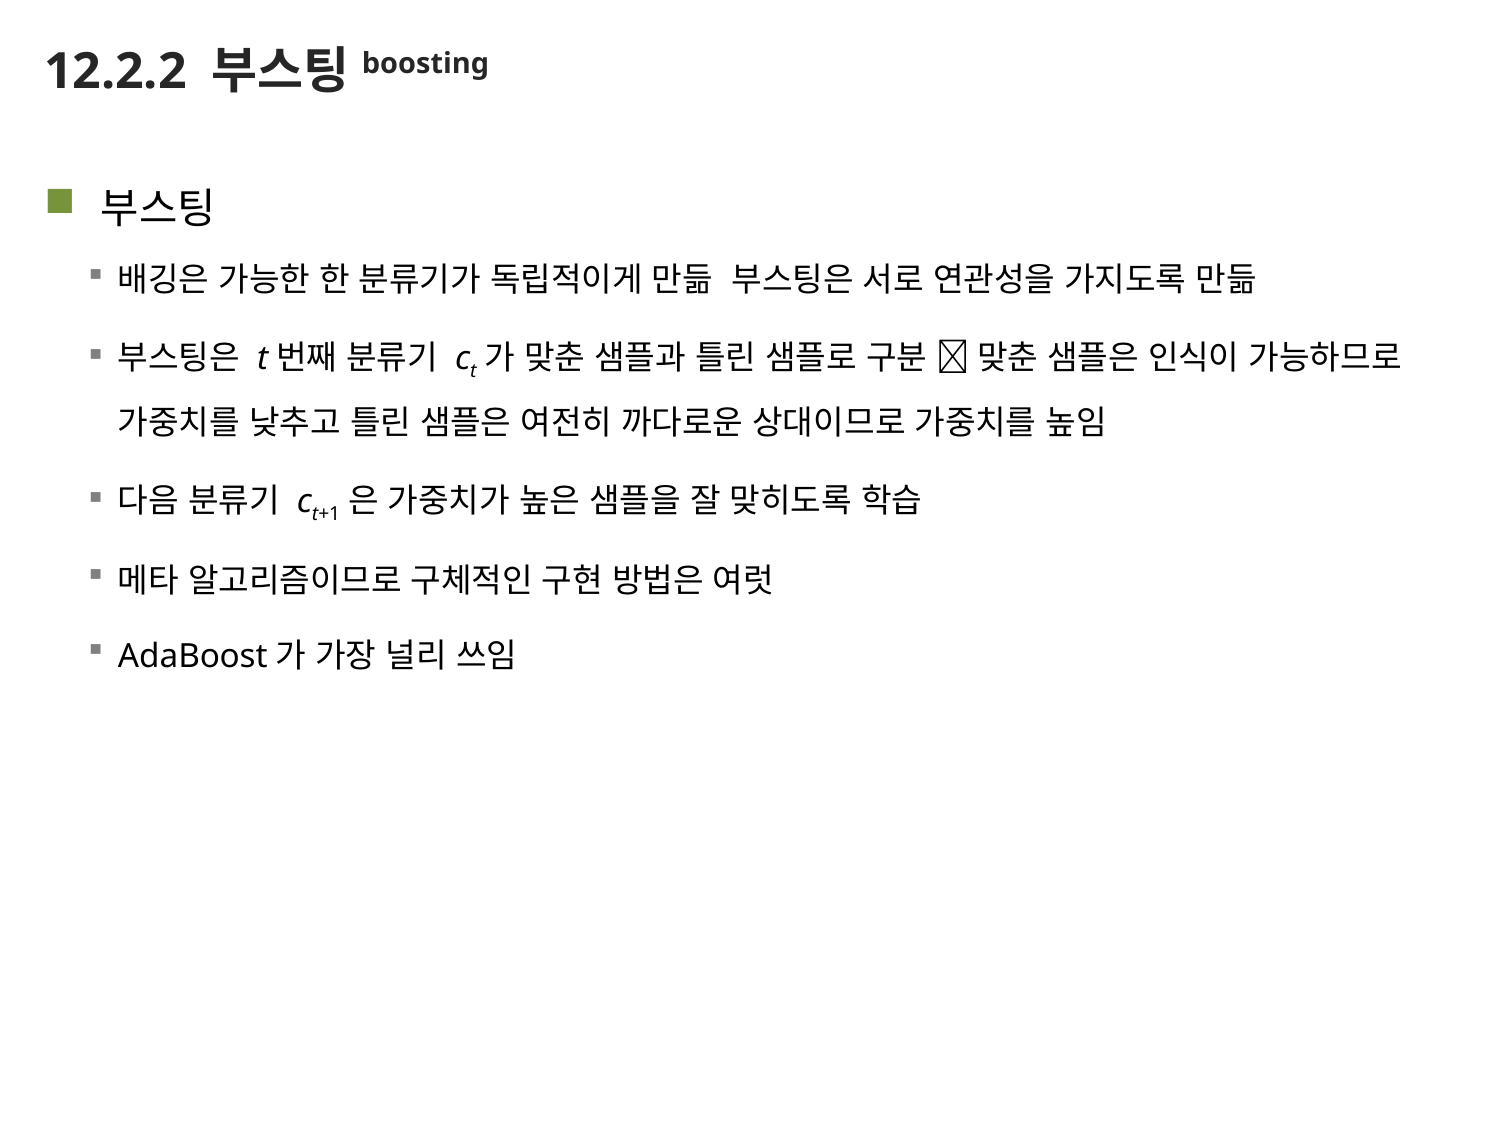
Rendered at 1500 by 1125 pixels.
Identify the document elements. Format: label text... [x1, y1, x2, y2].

title 12.2.2 부스팅boosting [29, 23, 1448, 114]
